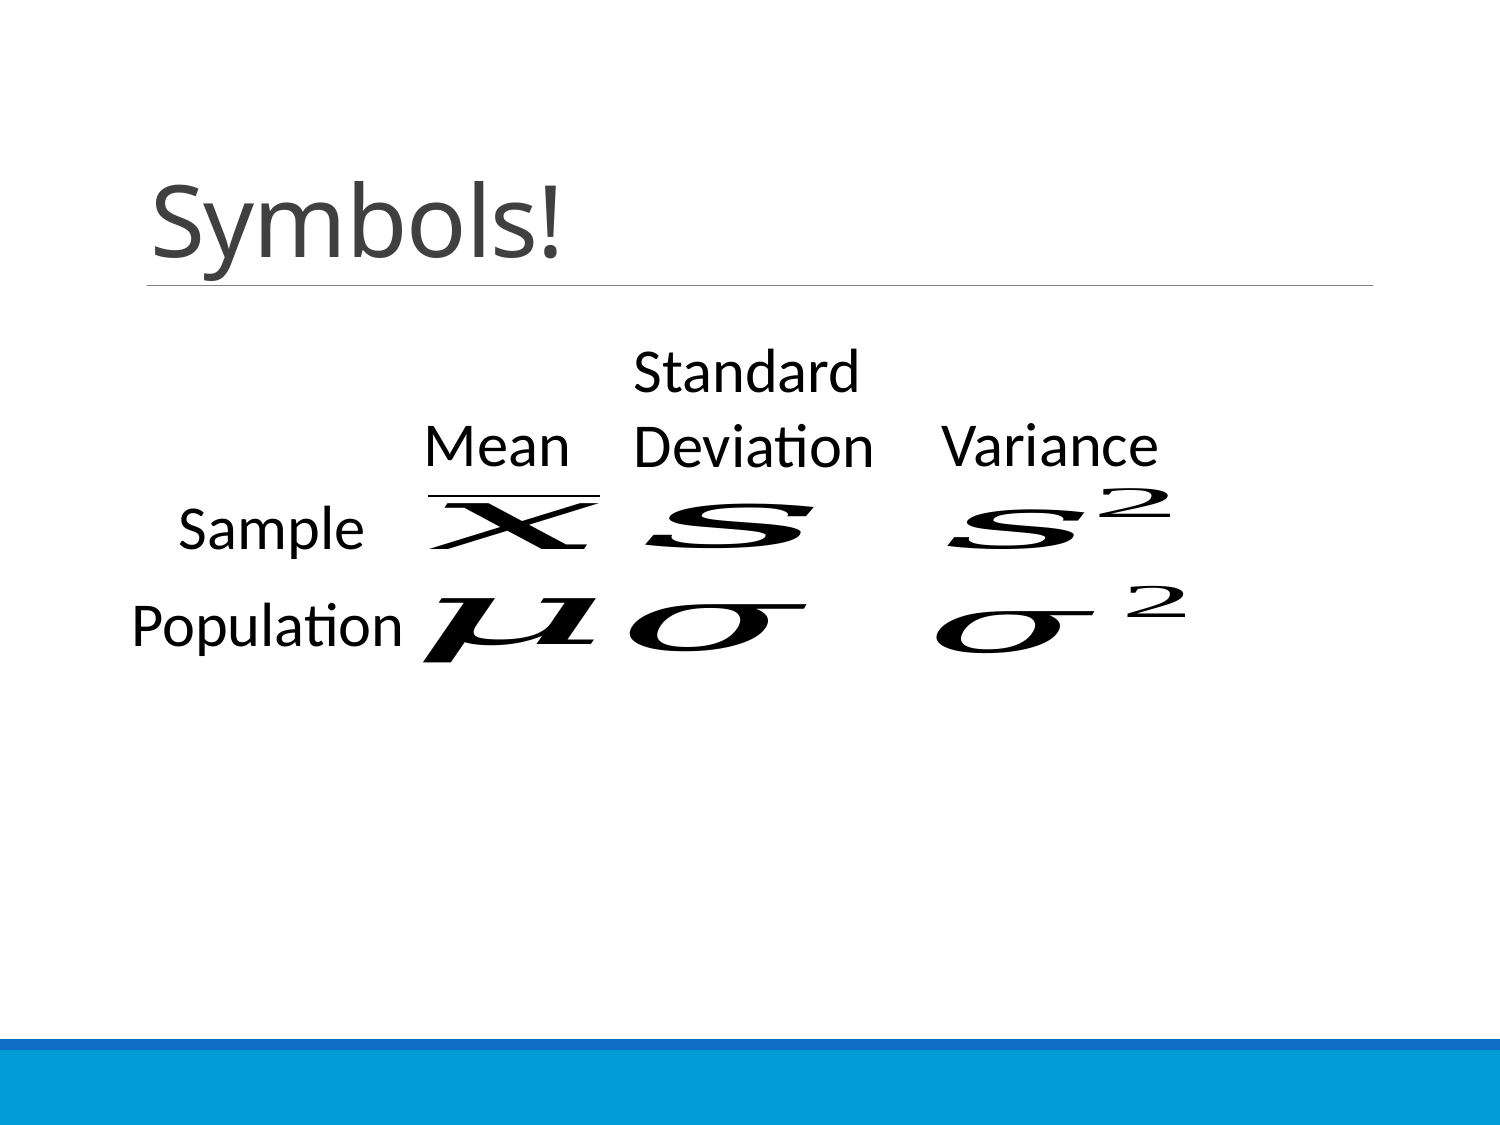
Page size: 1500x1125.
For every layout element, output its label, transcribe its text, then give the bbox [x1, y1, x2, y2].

title Symbols! [135, 47, 1373, 285]
text_box Mean [409, 396, 604, 487]
text_box Variance [926, 396, 1191, 487]
text_box Sample [164, 479, 493, 570]
text_box Population [116, 576, 523, 667]
text_box Standard Deviation [618, 322, 914, 487]
